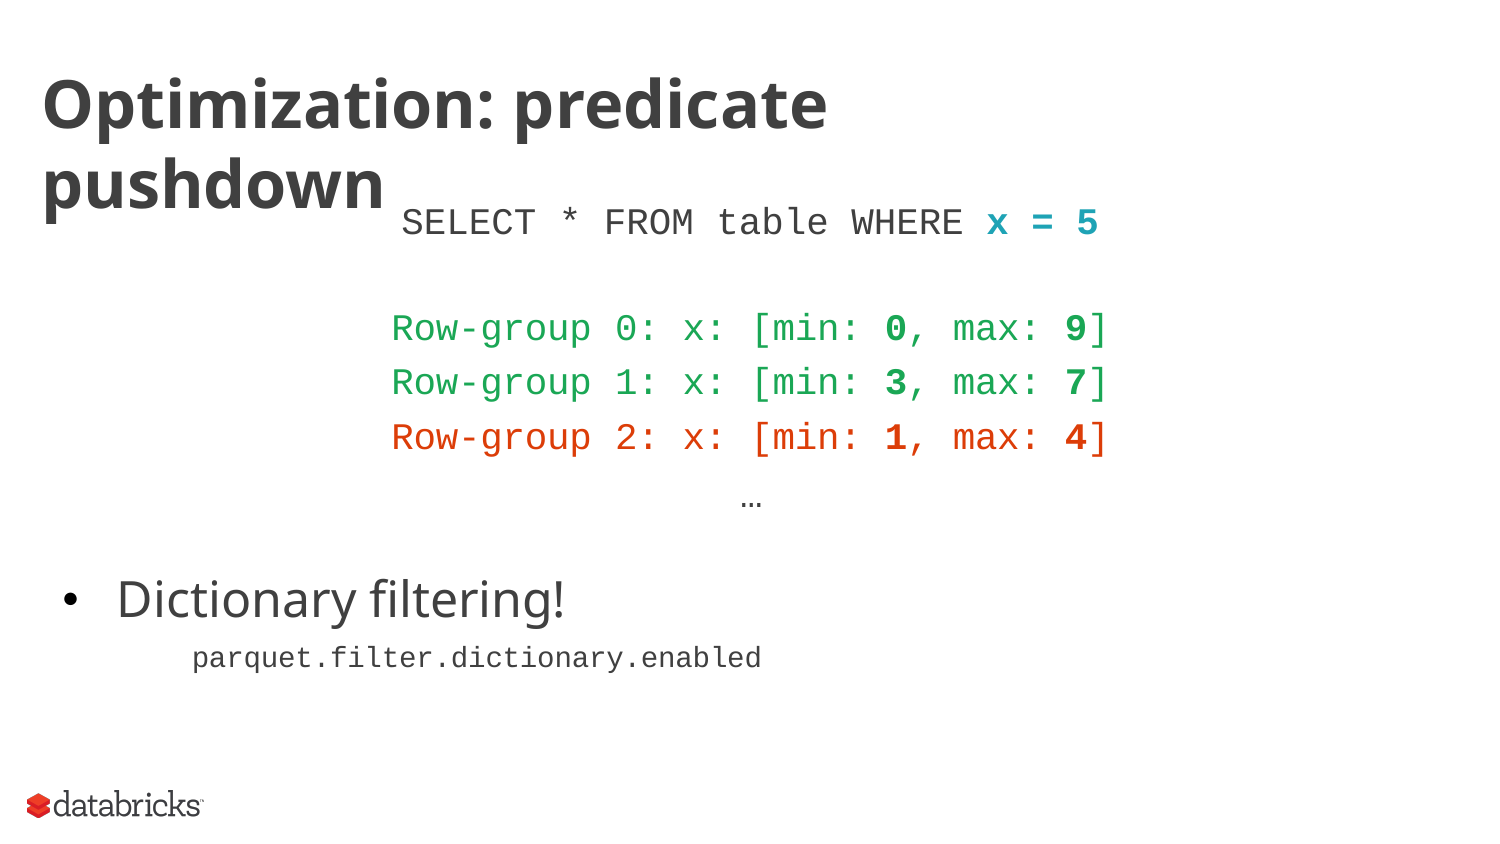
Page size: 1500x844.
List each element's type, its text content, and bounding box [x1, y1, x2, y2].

picture [27, 790, 204, 818]
table_cell max: [941, 416, 1054, 464]
table_header x: [671, 313, 739, 361]
text_box … Dictionary filtering! parquet.filter.dictionary.enabled [59, 468, 772, 674]
table_header max: [941, 313, 1054, 361]
table_cell [min: [739, 361, 874, 416]
table_cell 3, [874, 361, 941, 416]
table_cell [min: [739, 416, 874, 464]
table_cell x: [671, 416, 739, 464]
table_header 0: [604, 313, 671, 361]
table_cell 4] [1054, 416, 1115, 464]
table_header [min: [739, 313, 874, 361]
table_header 9] [1054, 313, 1115, 361]
table_header Row-group [385, 313, 604, 361]
table_cell max: [941, 361, 1054, 416]
table_cell Row-group [385, 361, 604, 416]
table_header 0, [874, 313, 941, 361]
title Optimization: predicate pushdown [39, 59, 1130, 222]
table_cell 7] [1054, 361, 1115, 416]
table_cell 1, [874, 416, 941, 464]
text_box SELECT * FROM table WHERE x = 5 [399, 195, 1101, 243]
table_cell Row-group [385, 416, 604, 464]
table_cell 1: [604, 361, 671, 416]
table_cell 2: [604, 416, 671, 464]
table_cell x: [671, 361, 739, 416]
